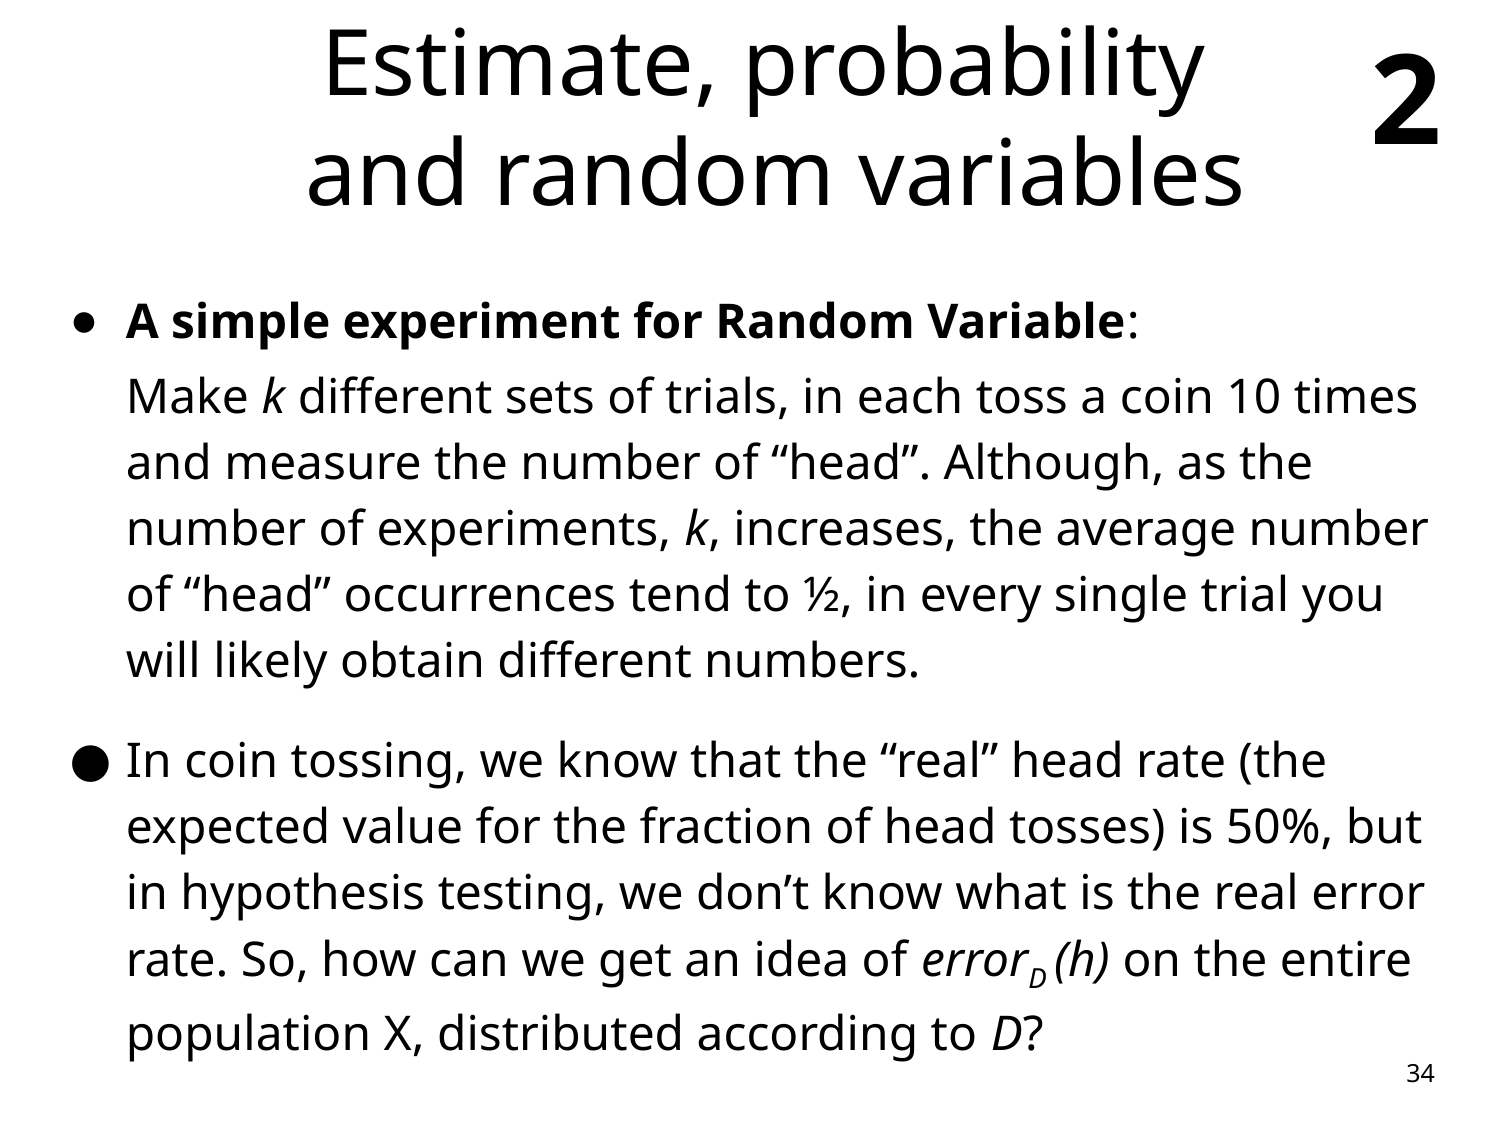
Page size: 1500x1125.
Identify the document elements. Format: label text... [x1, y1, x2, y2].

text_box 2 [1298, 28, 1471, 199]
title Estimate, probability and random variables [138, 32, 1298, 196]
slide_number 34 [1137, 1050, 1450, 1125]
list A simple experiment for Random Variable: Make k different sets of trials, in each toss a coin 10 times and measure the number of “head”. Although, as the number of experiments, k, increases, the average number of “head” occurrences tend to ½, in every single trial you will likely obtain different numbers. In coin tossing, we know that the “real” head rate (the expected value for the fraction of head tosses) is 50%, but in hypothesis testing, we don’t know what is the real error rate. So, how can we get an idea of errorD (h) on the entire population X, distributed according to D? [54, 275, 1450, 941]
